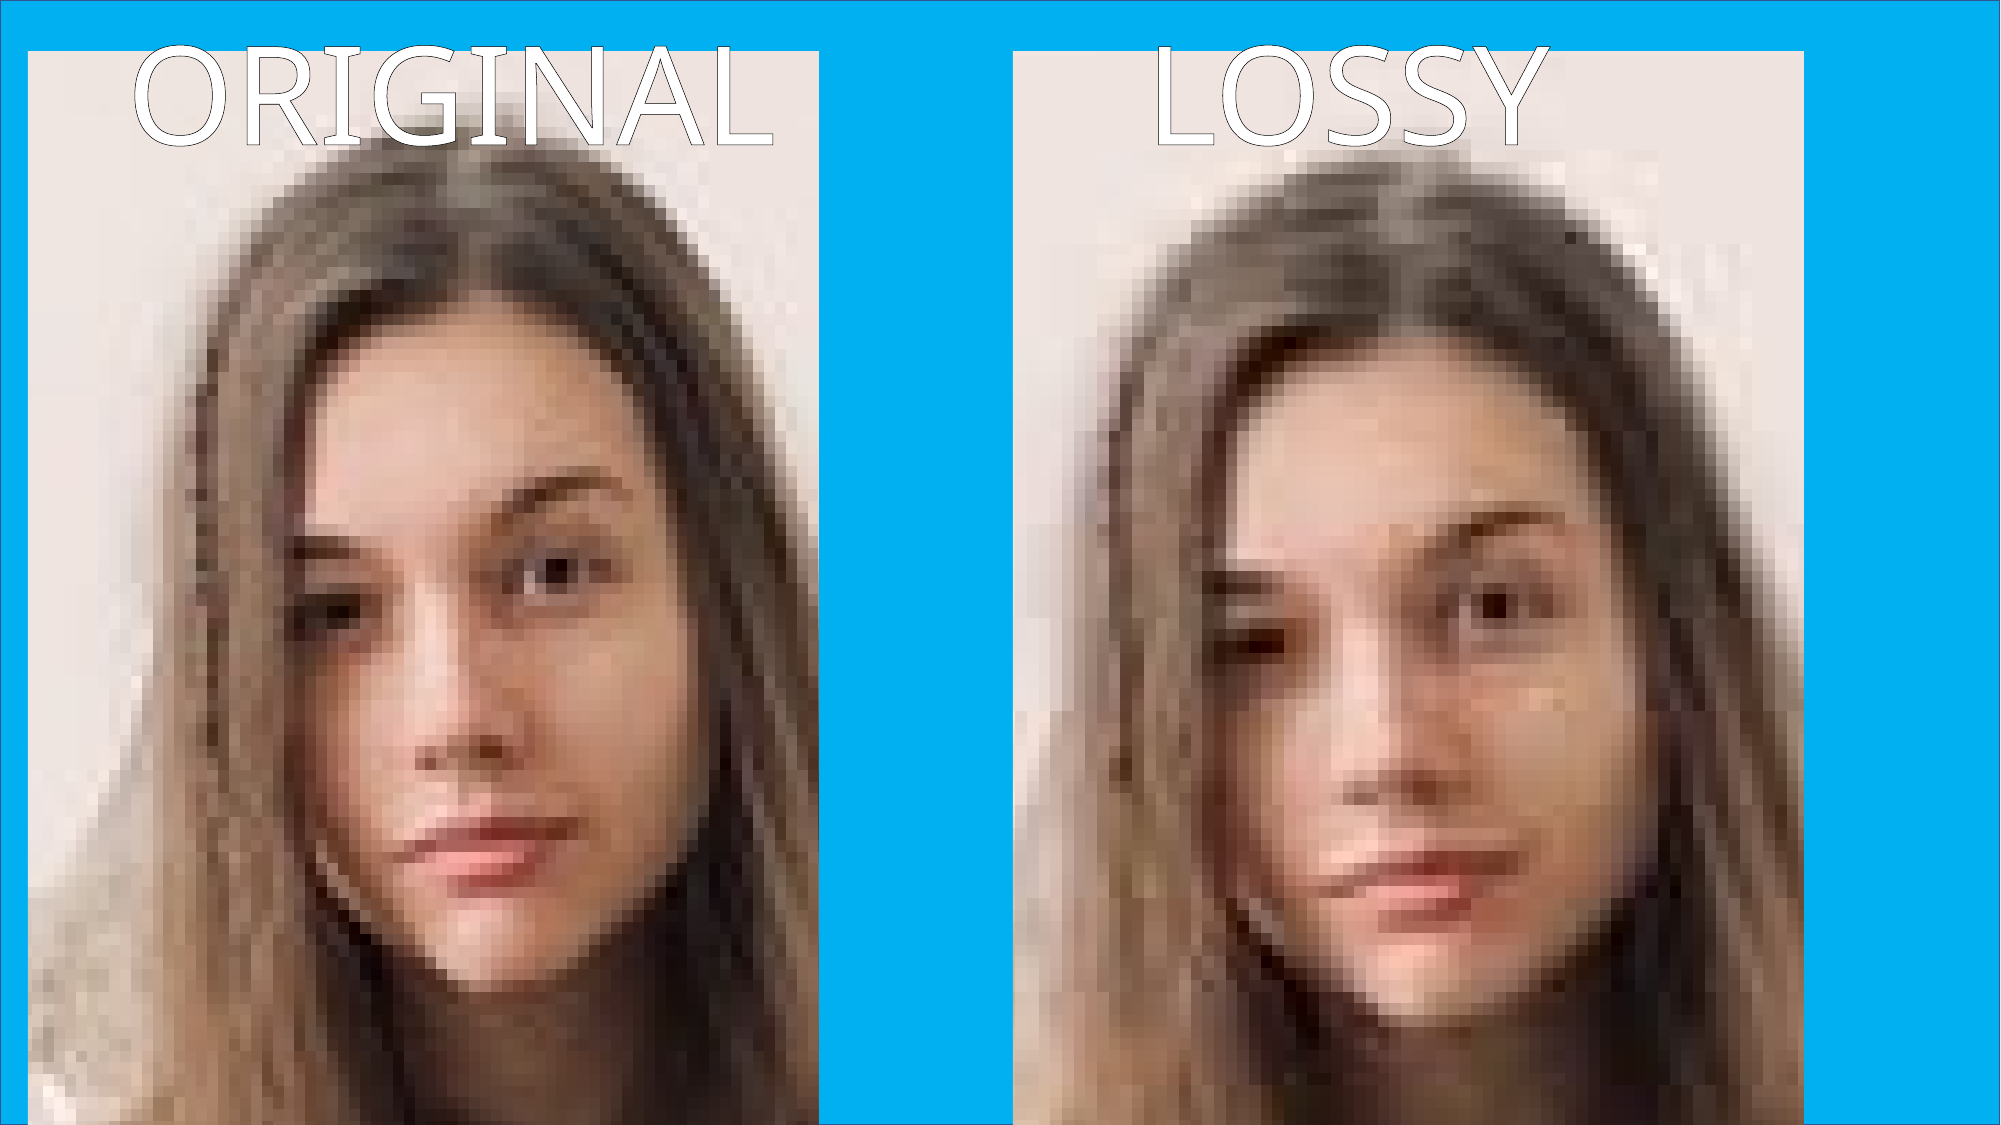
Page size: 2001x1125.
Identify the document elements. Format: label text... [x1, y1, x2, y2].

picture [28, 51, 818, 1125]
text_box ORIGINAL [100, 0, 803, 51]
text_box LOSSY [996, 0, 1700, 180]
picture [1013, 51, 1803, 1125]
